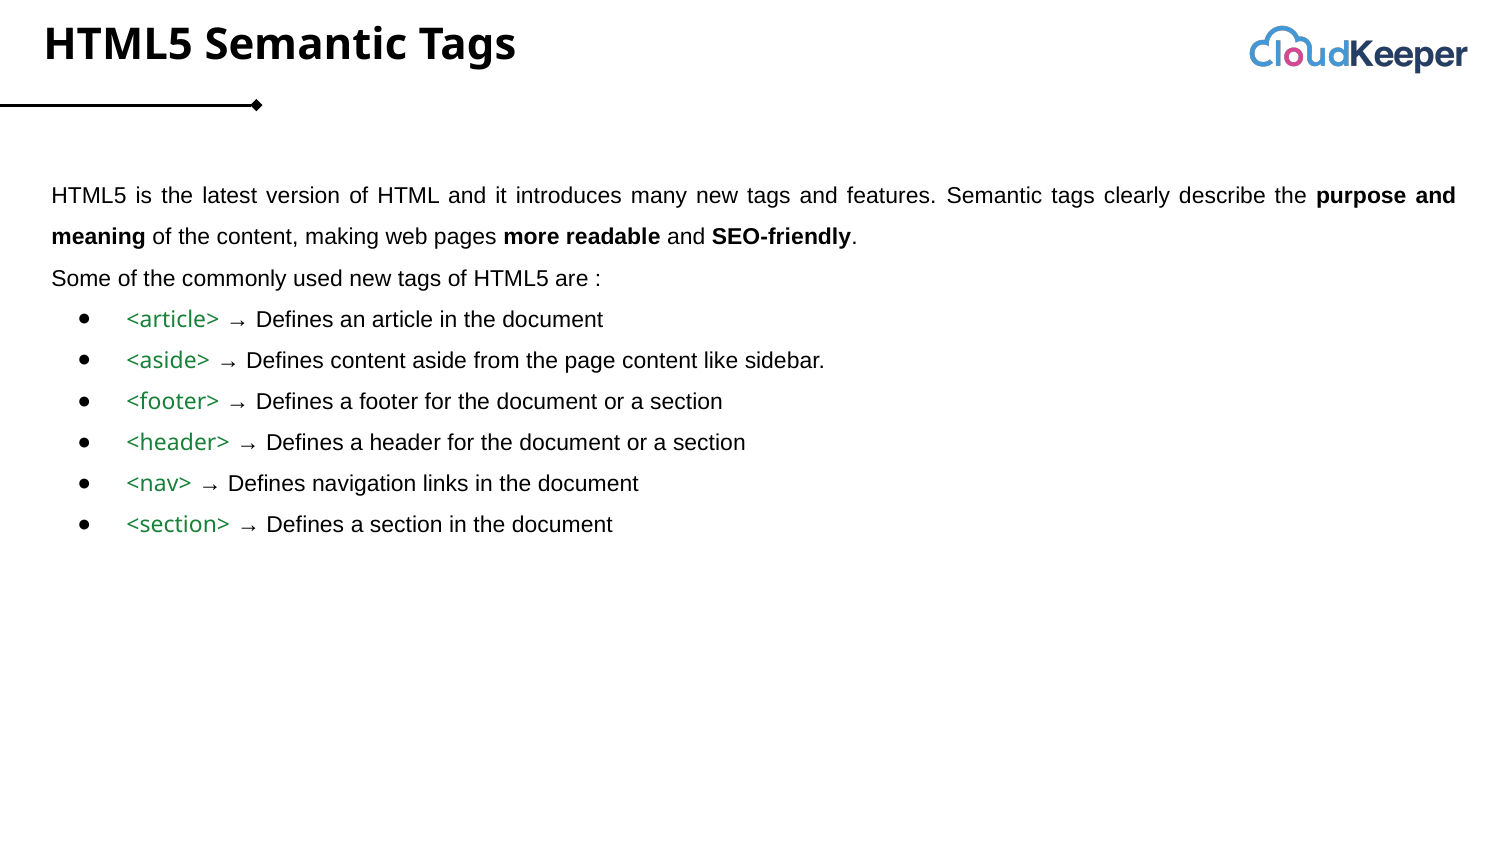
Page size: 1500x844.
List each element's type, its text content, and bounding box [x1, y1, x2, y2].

title HTML5 Semantic Tags [43, 21, 1169, 81]
picture [1238, 20, 1479, 78]
text_box HTML5 is the latest version of HTML and it introduces many new tags and features. Semantic tags clearly describe the purpose and meaning of the content, making web pages more readable and SEO-friendly. Some of the commonly used new tags of HTML5 are : <article> → Defines an article in the document <aside> → Defines content aside from the page content like sidebar. <footer> → Defines a footer for the document or a section <header> → Defines a header for the document or a section <nav> → Defines navigation links in the document <section> → Defines a section in the document [51, 167, 1457, 790]
